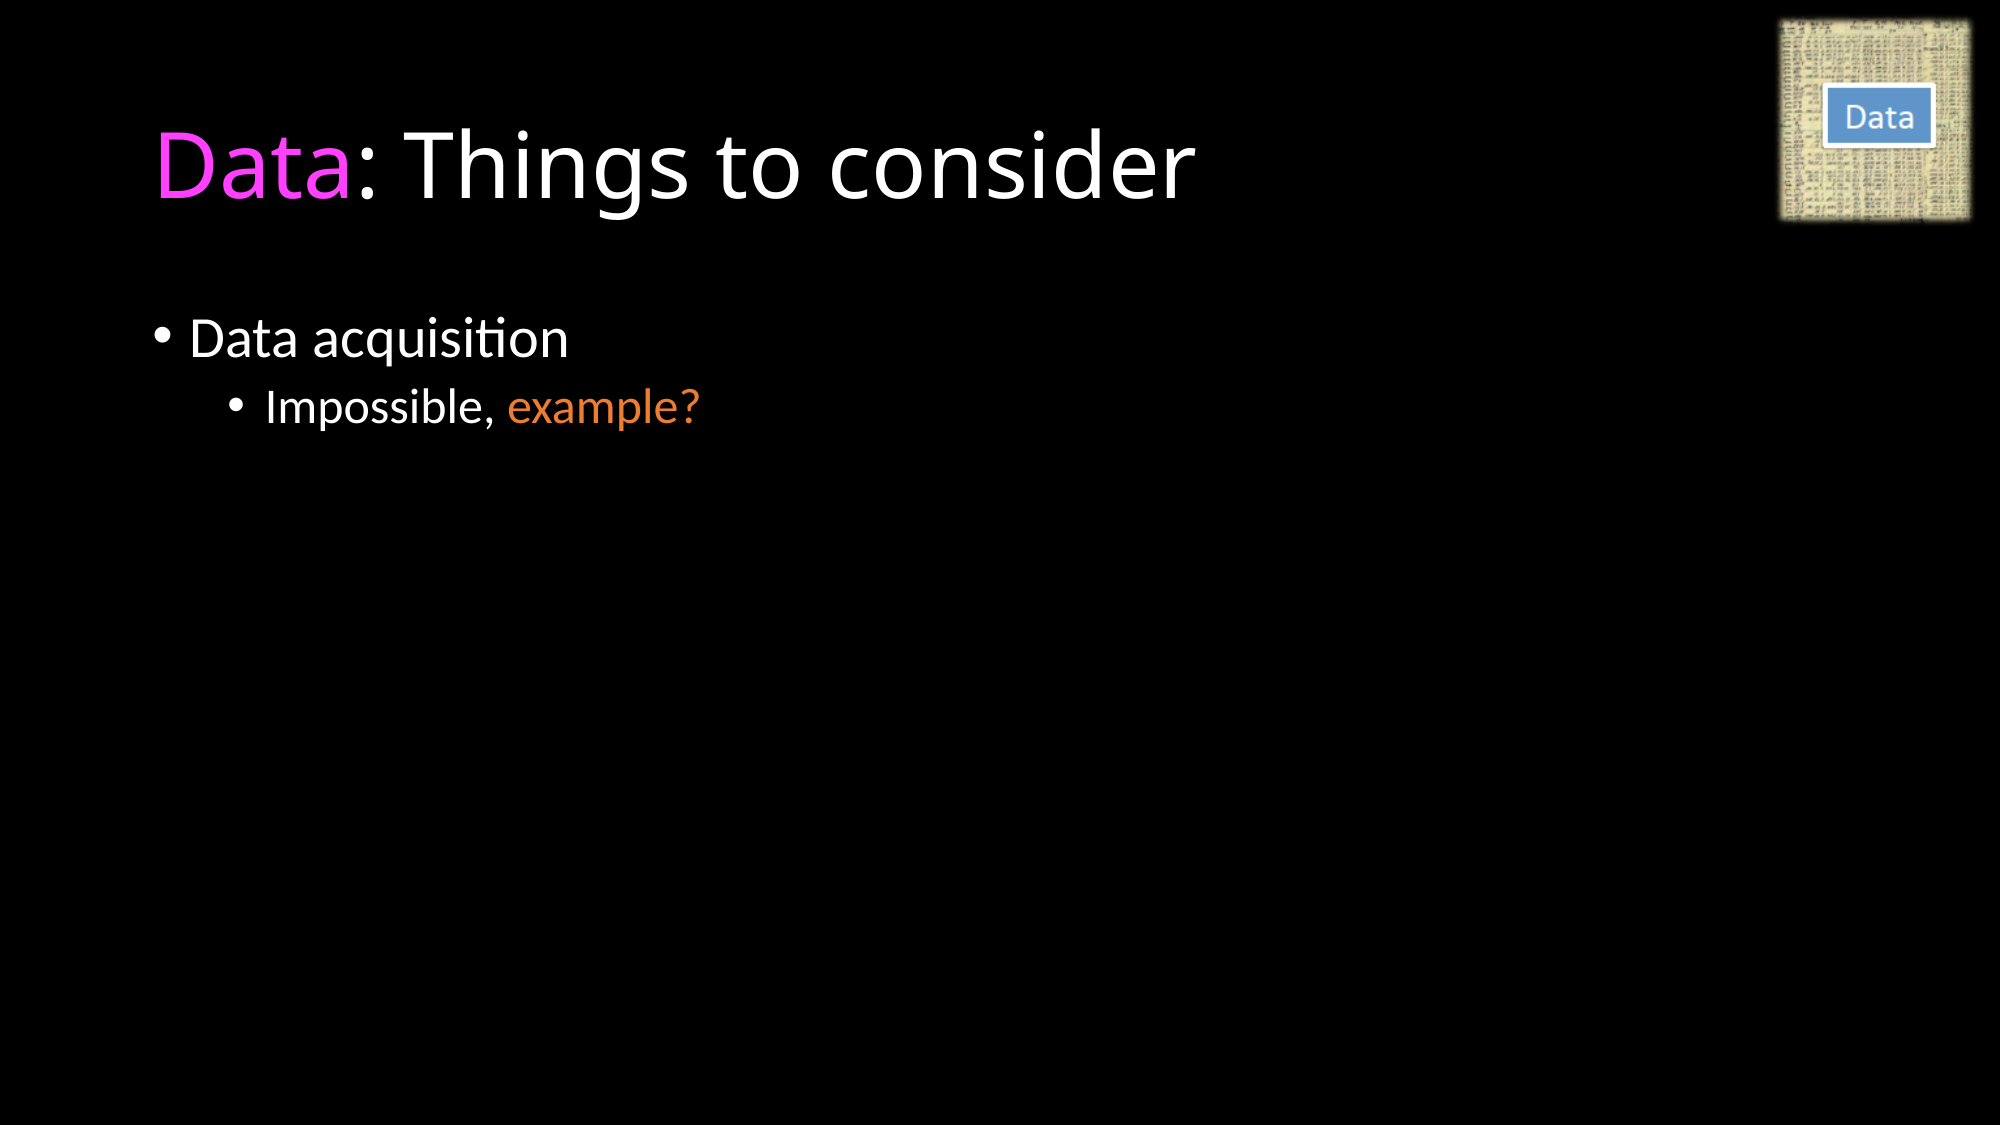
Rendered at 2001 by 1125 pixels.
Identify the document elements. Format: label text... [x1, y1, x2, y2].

list Data acquisition Impossible, example? [137, 299, 1863, 1014]
picture [1759, 0, 2000, 236]
title Data: Things to consider [137, 59, 1863, 278]
